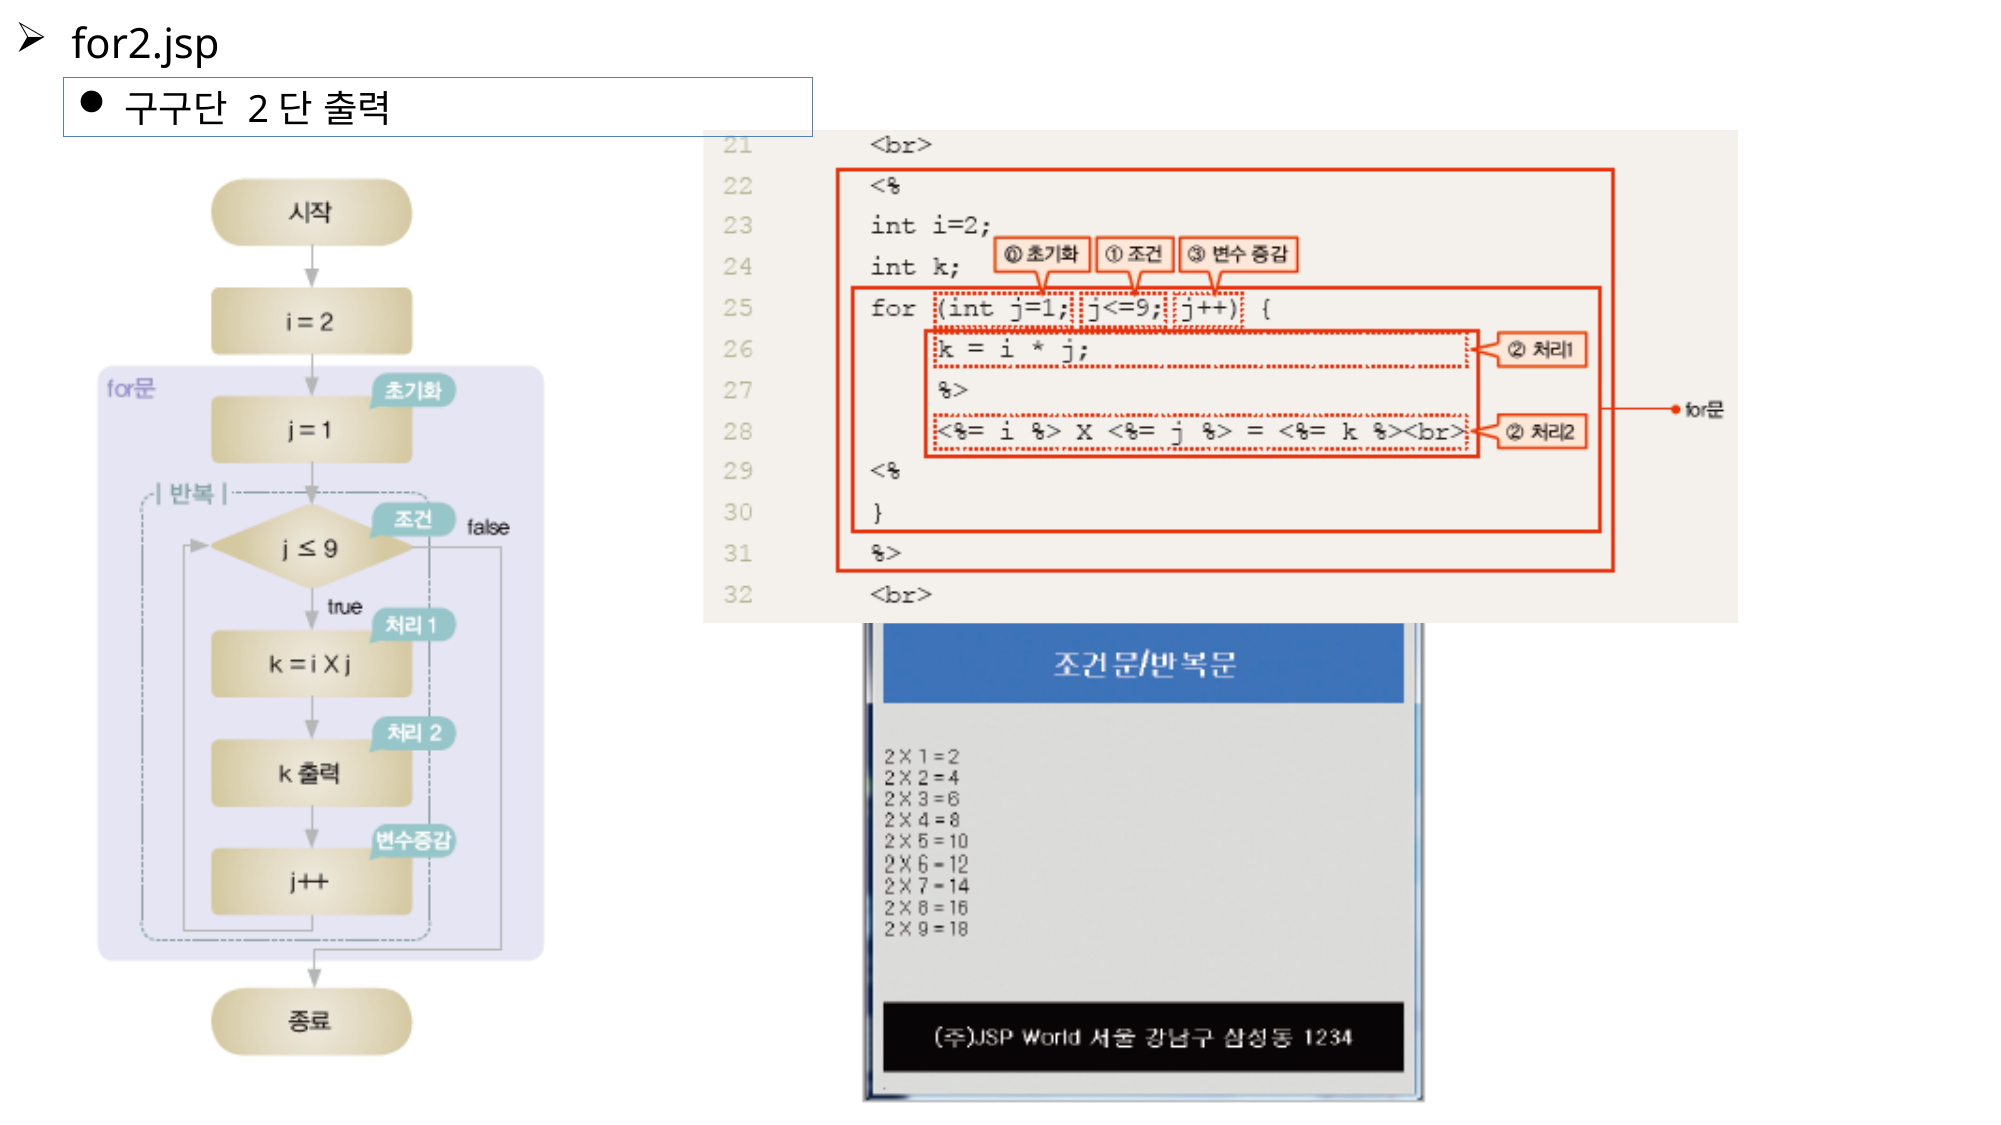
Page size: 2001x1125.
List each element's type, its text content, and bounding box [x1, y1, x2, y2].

text_box 구구단 2단 출력 [63, 77, 813, 137]
picture [83, 173, 557, 1072]
title for2.jsp [0, 0, 557, 85]
picture [703, 129, 1739, 1108]
